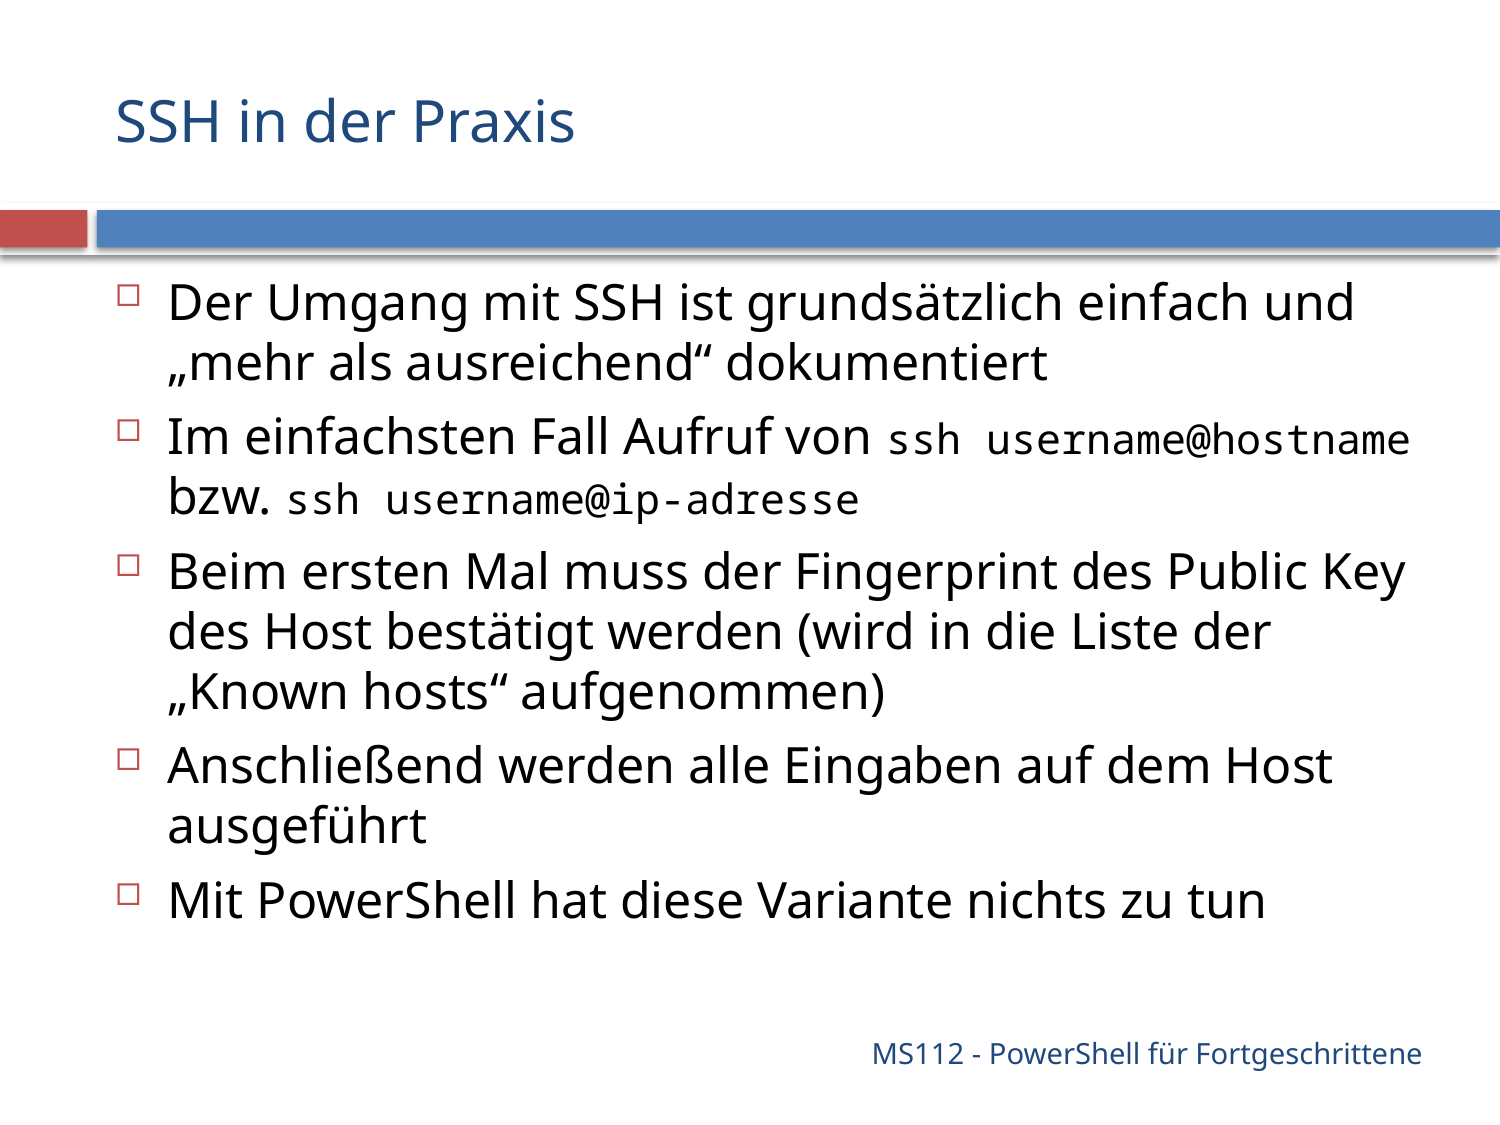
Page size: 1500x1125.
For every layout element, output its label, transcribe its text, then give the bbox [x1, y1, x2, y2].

list Der Umgang mit SSH ist grundsätzlich einfach und „mehr als ausreichend“ dokumentiert Im einfachsten Fall Aufruf von ssh username@hostname bzw. ssh username@ip-adresse Beim ersten Mal muss der Fingerprint des Public Key des Host bestätigt werden (wird in die Liste der „Known hosts“ aufgenommen) Anschließend werden alle Eingaben auf dem Host ausgeführt Mit PowerShell hat diese Variante nichts zu tun [100, 262, 1438, 1000]
title SSH in der Praxis [100, 37, 1438, 200]
footer MS112 - PowerShell für Fortgeschrittene [99, 1024, 1438, 1085]
